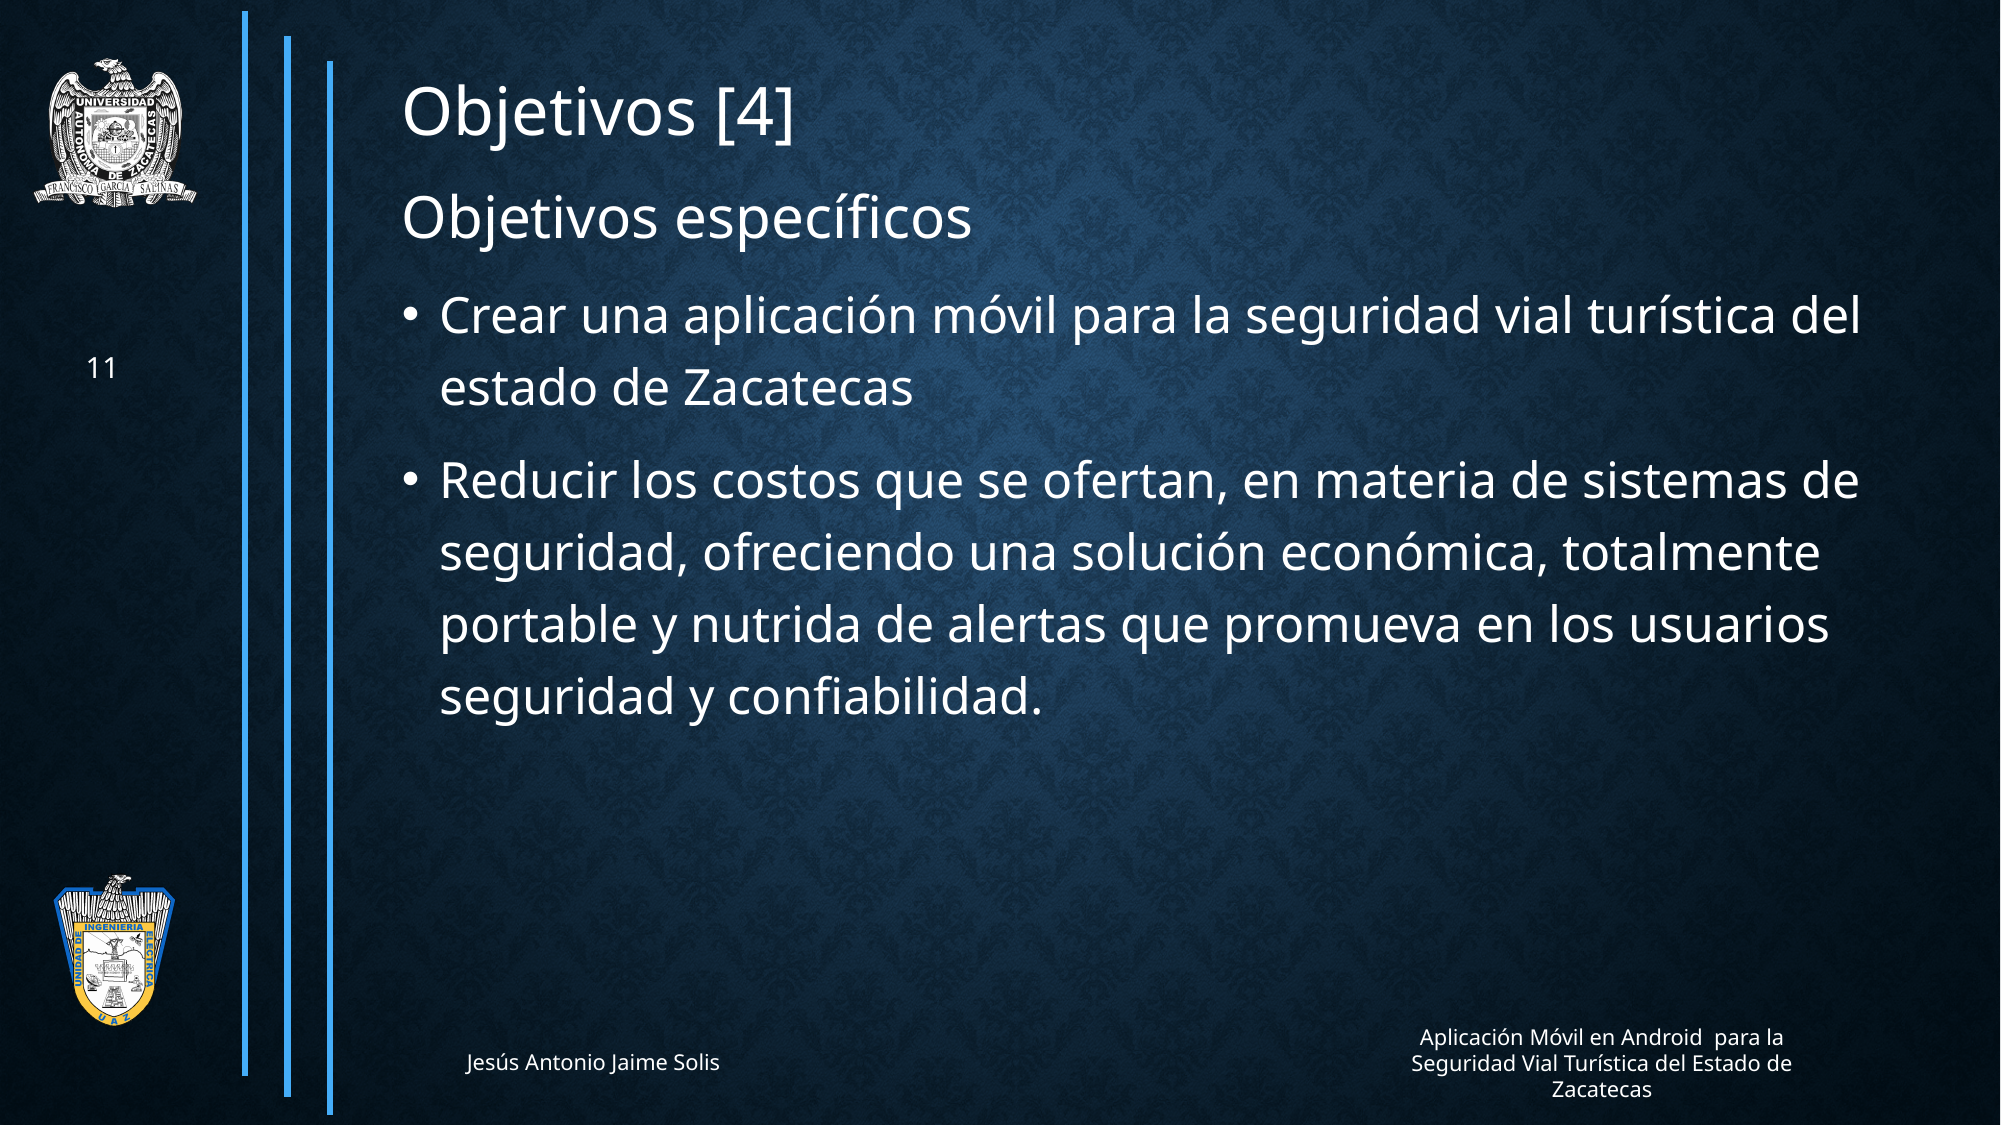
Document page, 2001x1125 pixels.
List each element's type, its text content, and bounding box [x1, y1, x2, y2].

footer Jesús Antonio Jaime Solis [451, 1033, 1547, 1094]
picture [32, 58, 198, 209]
list Objetivos específicos Crear una aplicación móvil para la seguridad vial turística del estado de Zacatecas Reducir los costos que se ofertan, en materia de sistemas de seguridad, ofreciendo una solución económica, totalmente portable y nutrida de alertas que promueva en los usuarios seguridad y confiabilidad. [386, 78, 1897, 951]
picture [50, 871, 180, 1030]
text_box Objetivos [4] [386, 60, 1115, 156]
slide_number 11 [10, 339, 134, 400]
